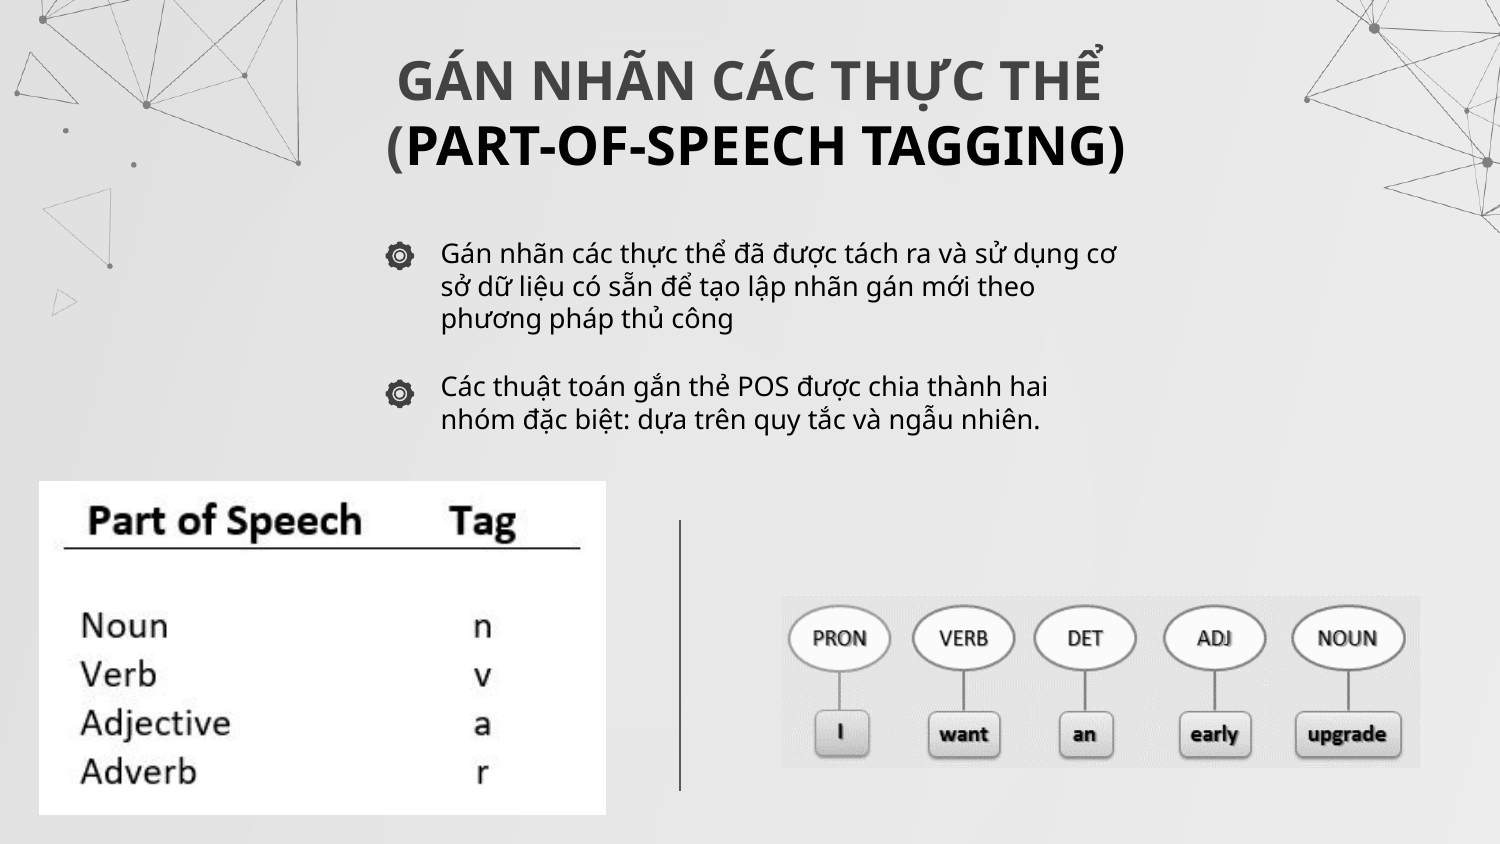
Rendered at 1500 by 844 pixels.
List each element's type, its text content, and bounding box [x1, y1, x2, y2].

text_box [385, 379, 415, 409]
title GÁN NHÃN CÁC THỰC THỂ (PART-OF-SPEECH TAGGING) [255, 31, 1245, 187]
text_box Các thuật toán gắn thẻ POS được chia thành hai nhóm đặc biệt: dựa trên quy tắc và ngẫu nhiên. [425, 362, 1097, 442]
text_box Gán nhãn các thực thể đã được tách ra và sử dụng cơ sở dữ liệu có sẵn để tạo lập nhãn gán mới theo phương pháp thủ công [425, 229, 1143, 342]
picture [0, 0, 1500, 844]
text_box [385, 241, 415, 271]
